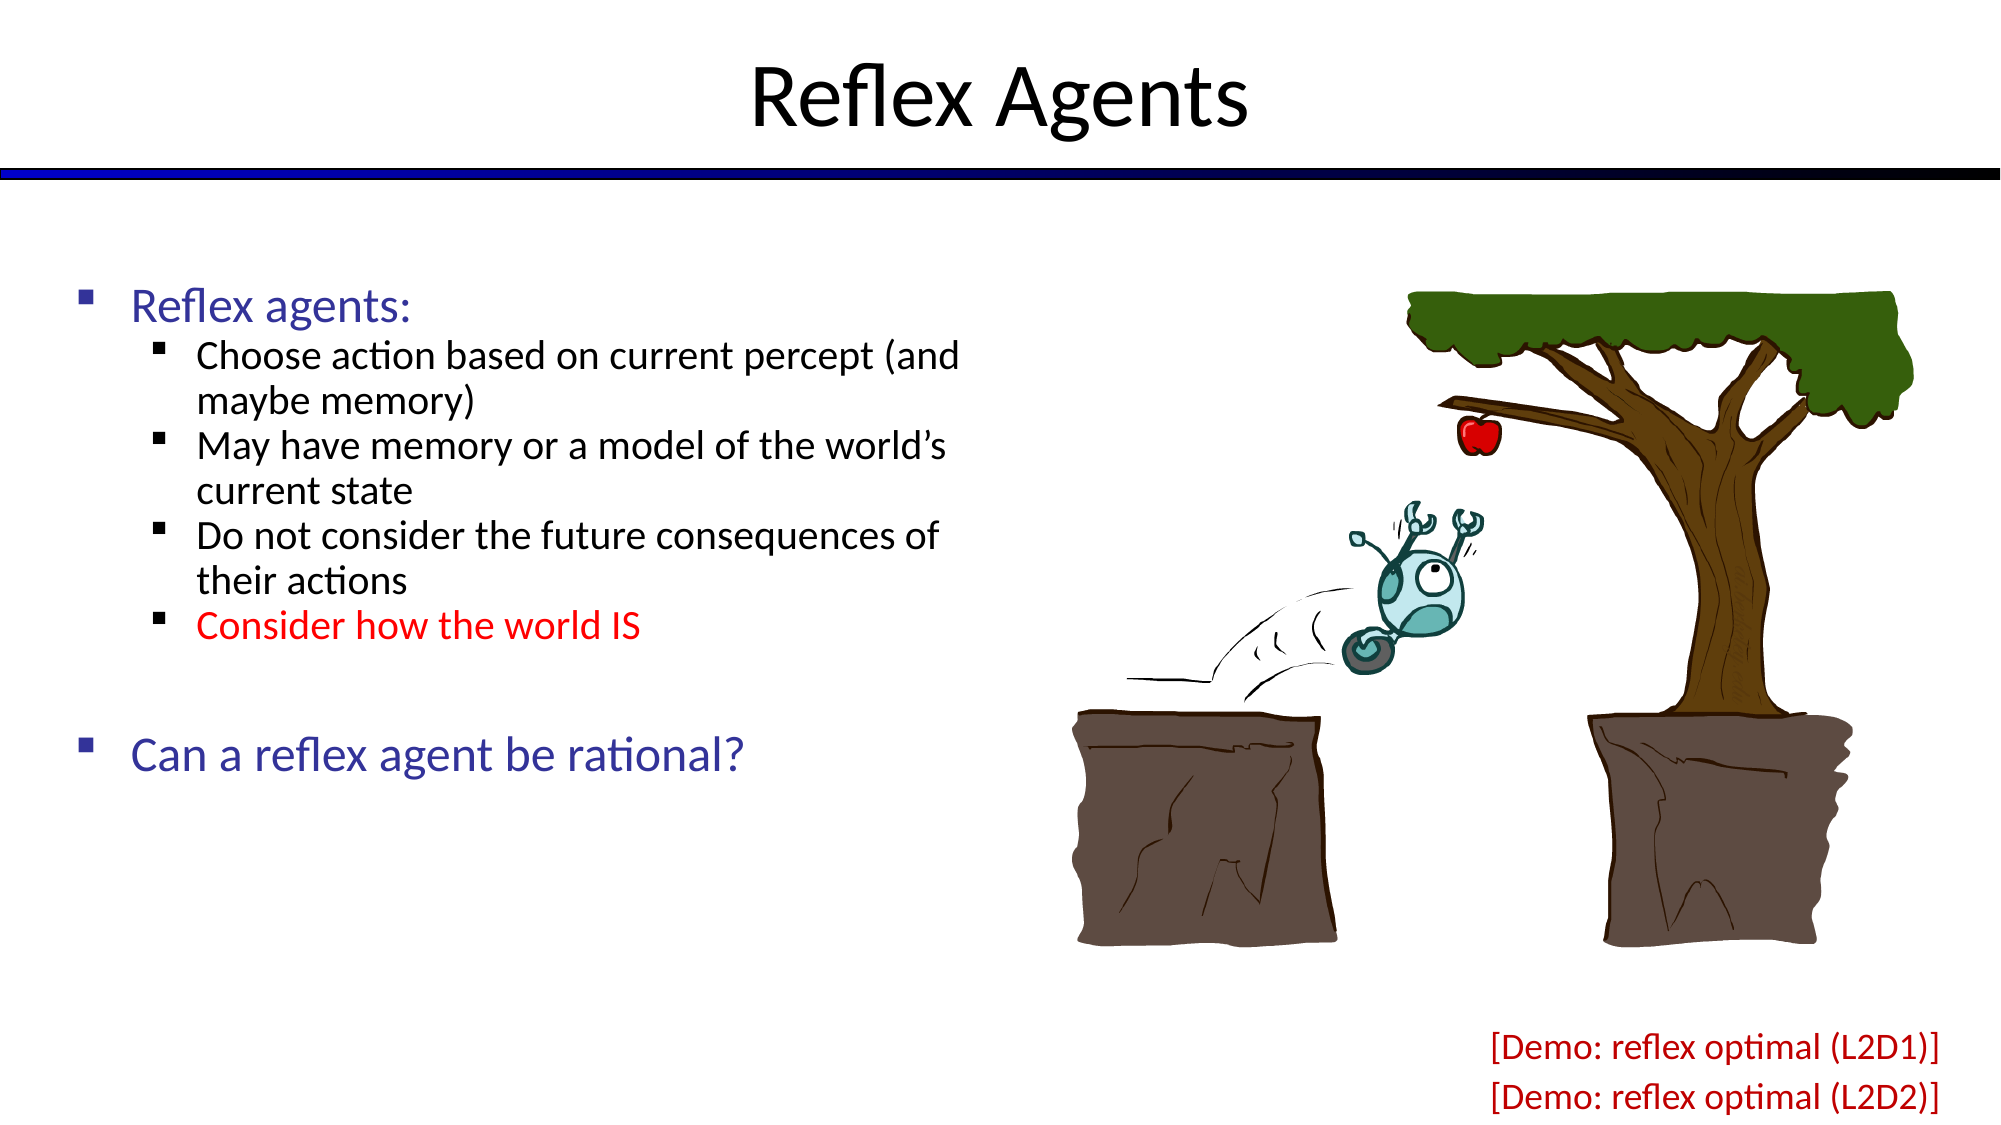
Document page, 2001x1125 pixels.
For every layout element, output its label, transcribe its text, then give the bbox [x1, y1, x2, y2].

text_box [Demo: reflex optimal (L2D2)] [1474, 1064, 2000, 1125]
title Reflex Agents [0, 0, 2000, 184]
picture [1062, 274, 1928, 953]
text_box [Demo: reflex optimal (L2D1)] [1474, 1014, 1977, 1064]
list Reflex agents: Choose action based on current percept (and maybe memory) May have memory or a model of the world’s current state Do not consider the future consequences of their actions Consider how the world IS Can a reflex agent be rational? [59, 271, 1026, 1015]
